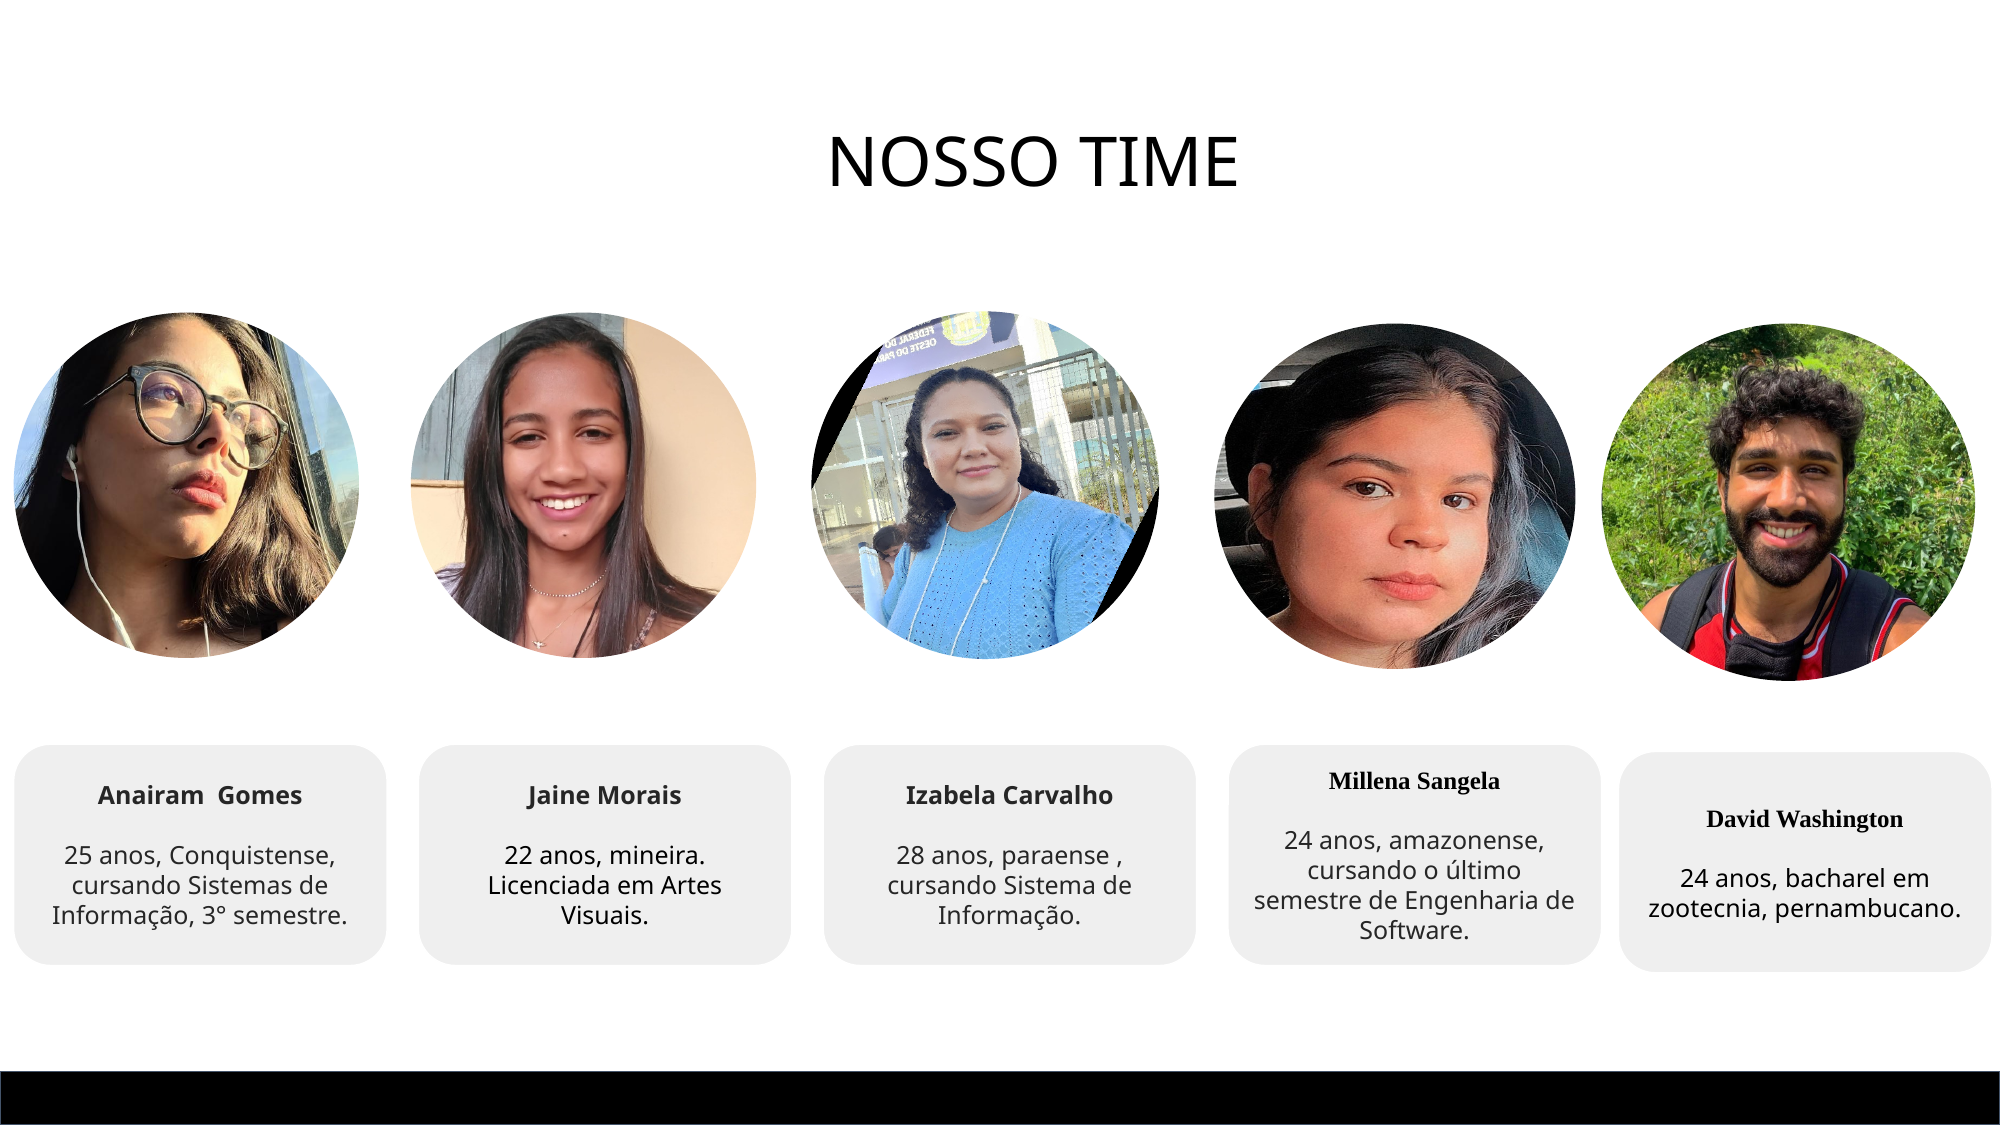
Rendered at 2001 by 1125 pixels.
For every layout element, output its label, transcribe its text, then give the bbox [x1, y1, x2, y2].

picture [1214, 323, 1576, 670]
picture [13, 312, 360, 659]
text_box [0, 1071, 2000, 1125]
picture [410, 312, 757, 659]
text_box NOSSO TIME [811, 102, 1774, 215]
text_box Millena Sangela 24 anos, amazonense, cursando o último semestre de Engenharia de Software. [1227, 744, 1602, 966]
picture [1601, 323, 1976, 682]
picture [811, 311, 1160, 660]
text_box David Washington 24 anos, bacharel em zootecnia, pernambucano. [1618, 751, 1993, 973]
text_box Anairam Gomes 25 anos, Conquistense, cursando Sistemas de Informação, 3° semestre. [13, 744, 388, 966]
text_box Izabela Carvalho 28 anos, paraense , cursando Sistema de Informação. [823, 744, 1197, 966]
text_box Jaine Morais 22 anos, mineira. Licenciada em Artes Visuais. [418, 744, 792, 966]
